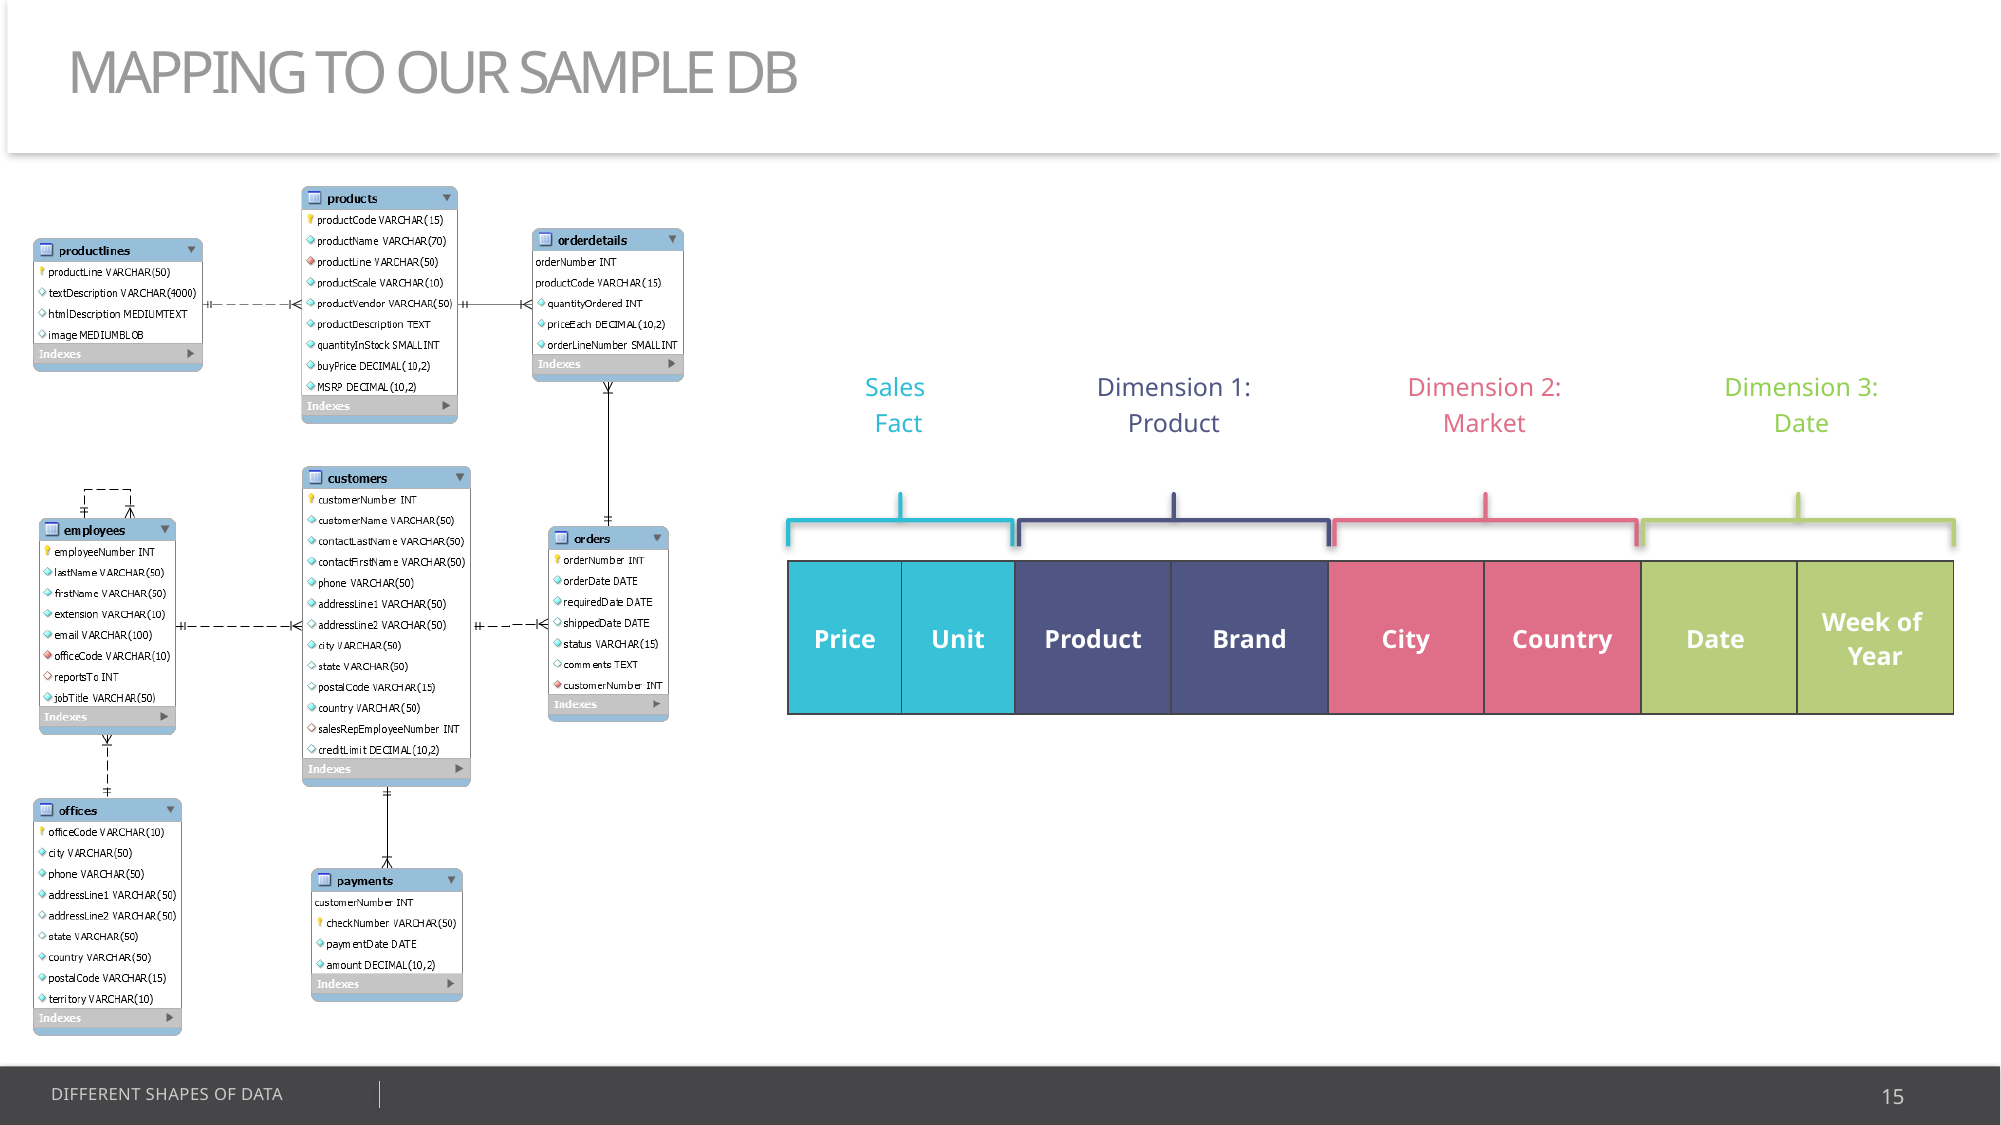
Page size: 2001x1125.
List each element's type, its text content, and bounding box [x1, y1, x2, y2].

table_header Price [789, 562, 901, 713]
text_box [1332, 491, 1639, 547]
text_box [786, 491, 1015, 547]
text_box Dimension 3: Date [1709, 358, 1894, 446]
table_header Product [1016, 562, 1170, 713]
picture [23, 177, 692, 1046]
table_header City [1329, 562, 1483, 713]
table_header Unit [902, 562, 1014, 713]
table_header Date [1642, 562, 1796, 713]
text_box Sales Fact [850, 358, 947, 446]
text_box [1640, 491, 1956, 547]
table_header Country [1485, 562, 1640, 713]
table_header Brand [1172, 562, 1327, 713]
table_header Week of Year [1798, 562, 1953, 713]
list MAPPING TO OUR SAMPLE DB [7, 0, 2000, 153]
text_box Dimension 1: Product [1081, 358, 1267, 446]
text_box [1016, 491, 1331, 547]
text_box Dimension 2: Market [1392, 358, 1577, 446]
